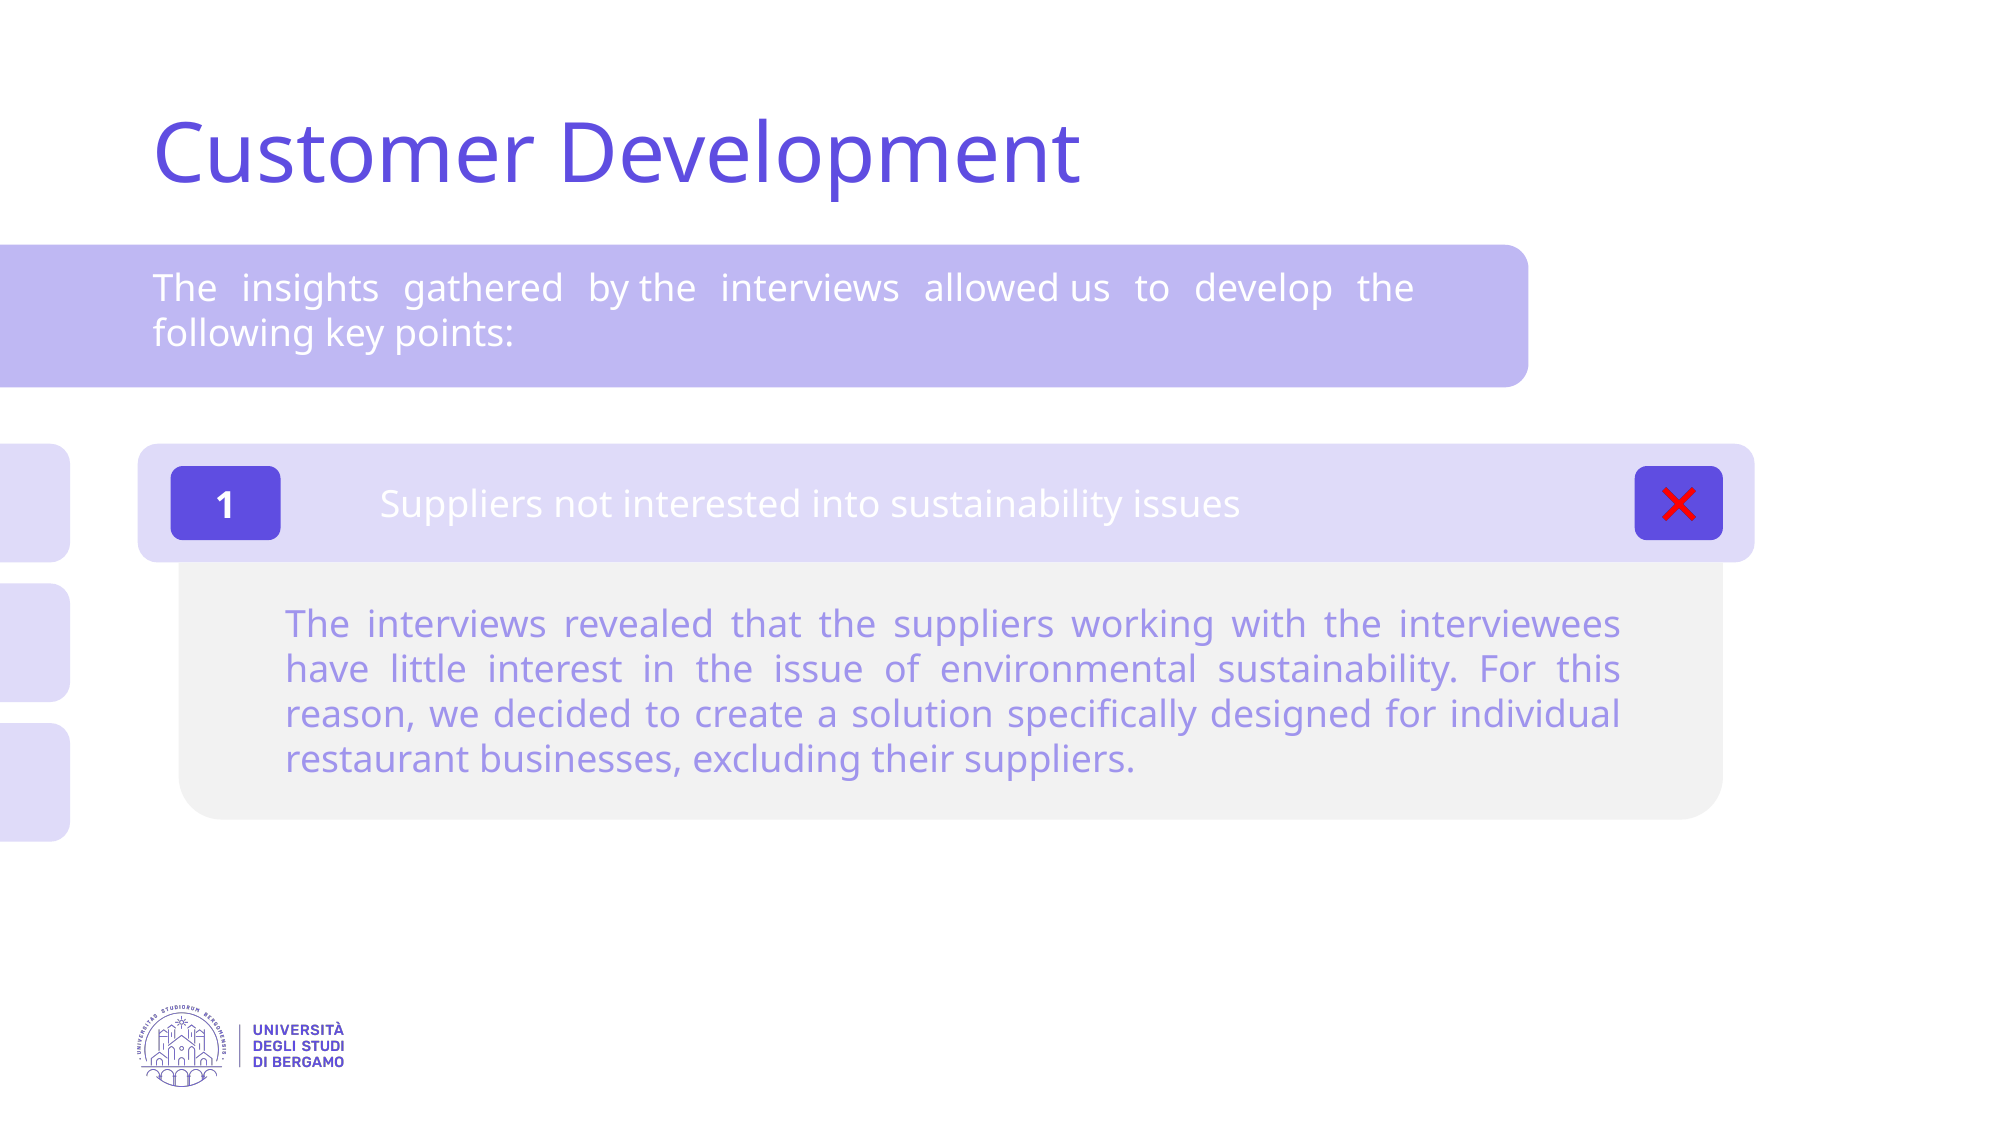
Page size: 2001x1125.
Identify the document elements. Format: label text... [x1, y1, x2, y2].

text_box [0, 582, 71, 703]
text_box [0, 722, 71, 843]
text_box The insights gathered by the interviews allowed us to develop the following key points: [137, 256, 1432, 407]
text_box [178, 561, 1724, 821]
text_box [1634, 465, 1724, 541]
text_box Customer Development [137, 91, 1432, 207]
text_box [0, 243, 1531, 389]
picture [137, 1005, 344, 1087]
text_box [0, 443, 71, 563]
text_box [137, 443, 1756, 563]
